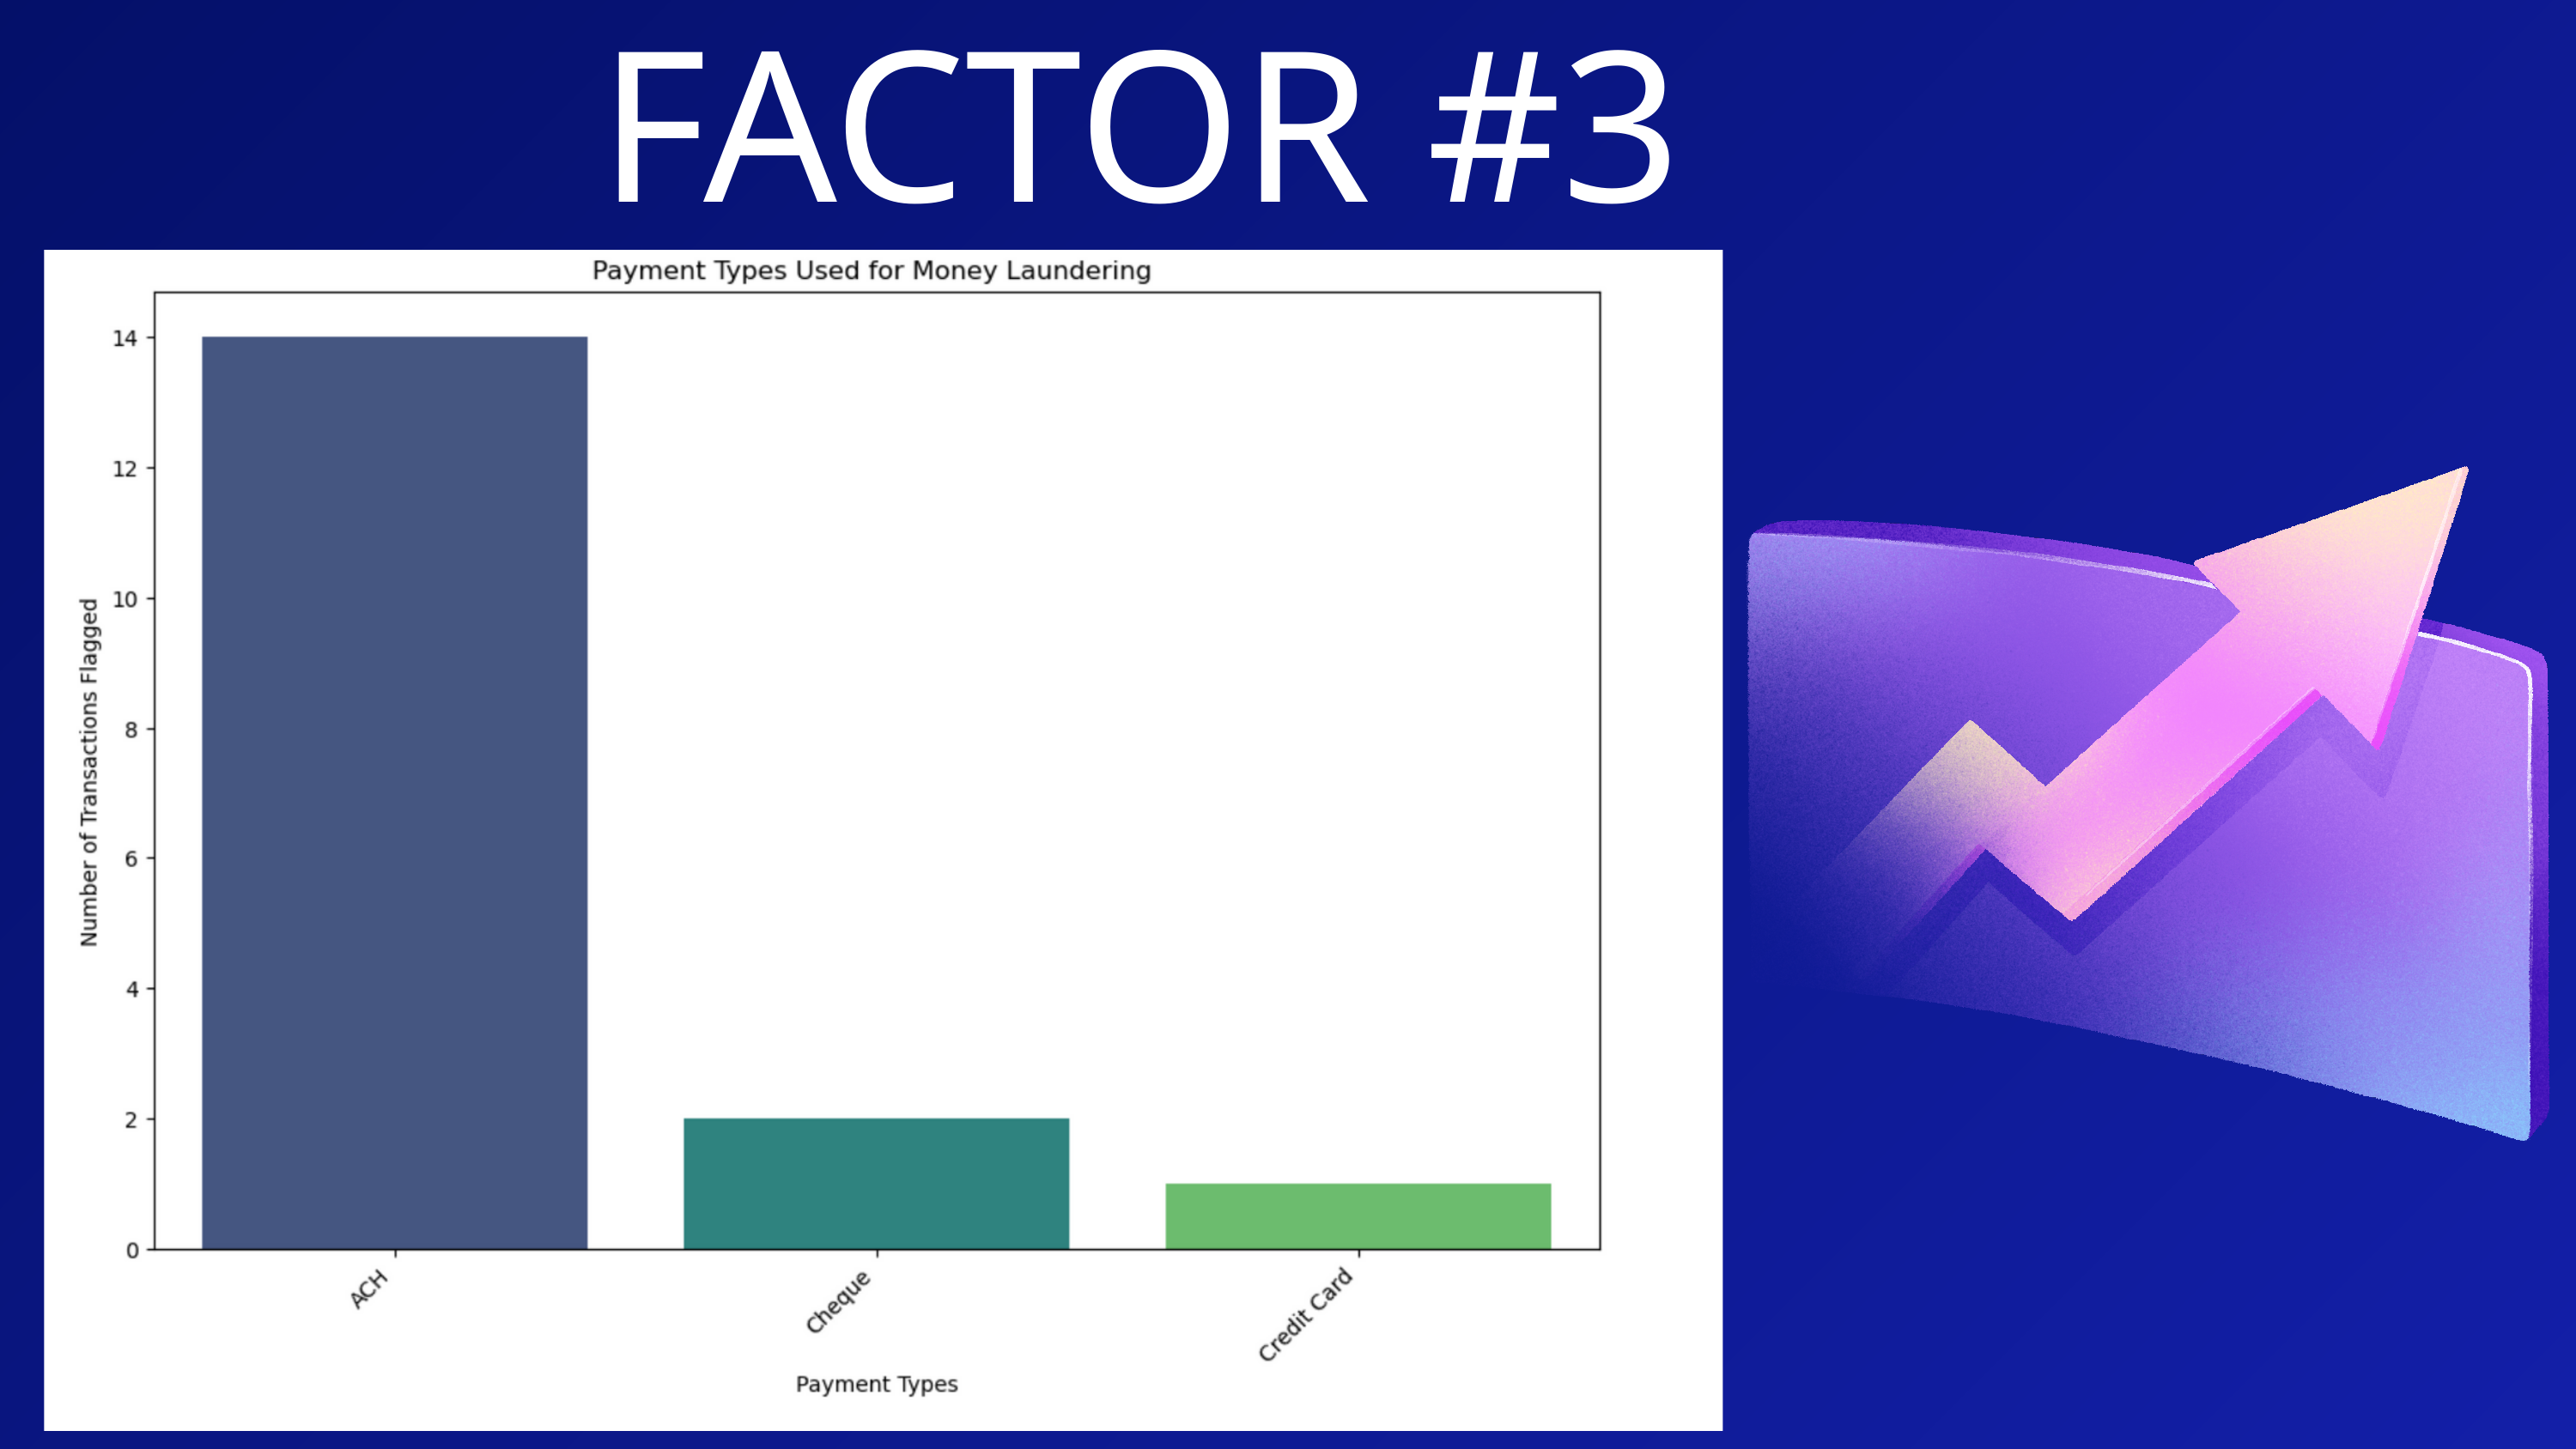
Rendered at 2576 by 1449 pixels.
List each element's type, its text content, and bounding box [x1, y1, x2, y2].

text_box [44, 250, 1723, 1431]
text_box FACTOR #3 [322, 93, 1959, 245]
text_box [1723, 466, 2576, 1155]
